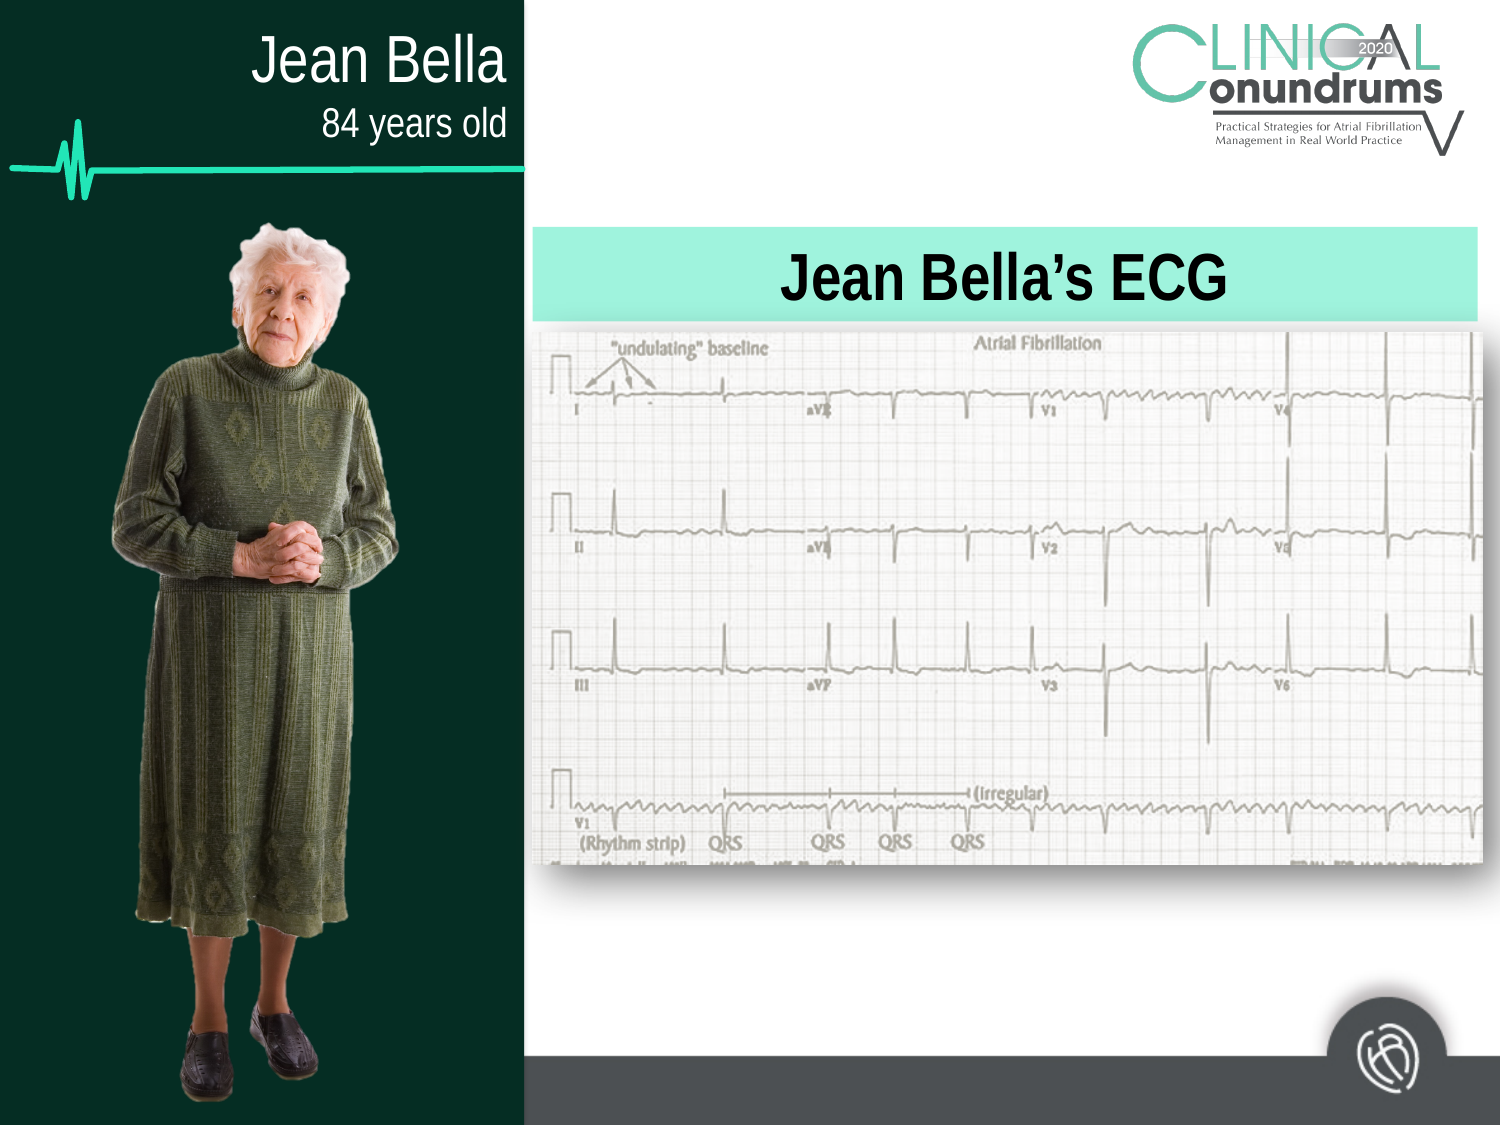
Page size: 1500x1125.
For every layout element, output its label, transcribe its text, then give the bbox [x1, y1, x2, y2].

text_box Jean Bella 84 years old [12, 8, 523, 154]
text_box [12, 154, 523, 182]
picture [0, 184, 1500, 1125]
text_box [0, 0, 525, 182]
picture [1128, 14, 1466, 165]
text_box Jean Bella’s ECG [599, 226, 1478, 315]
